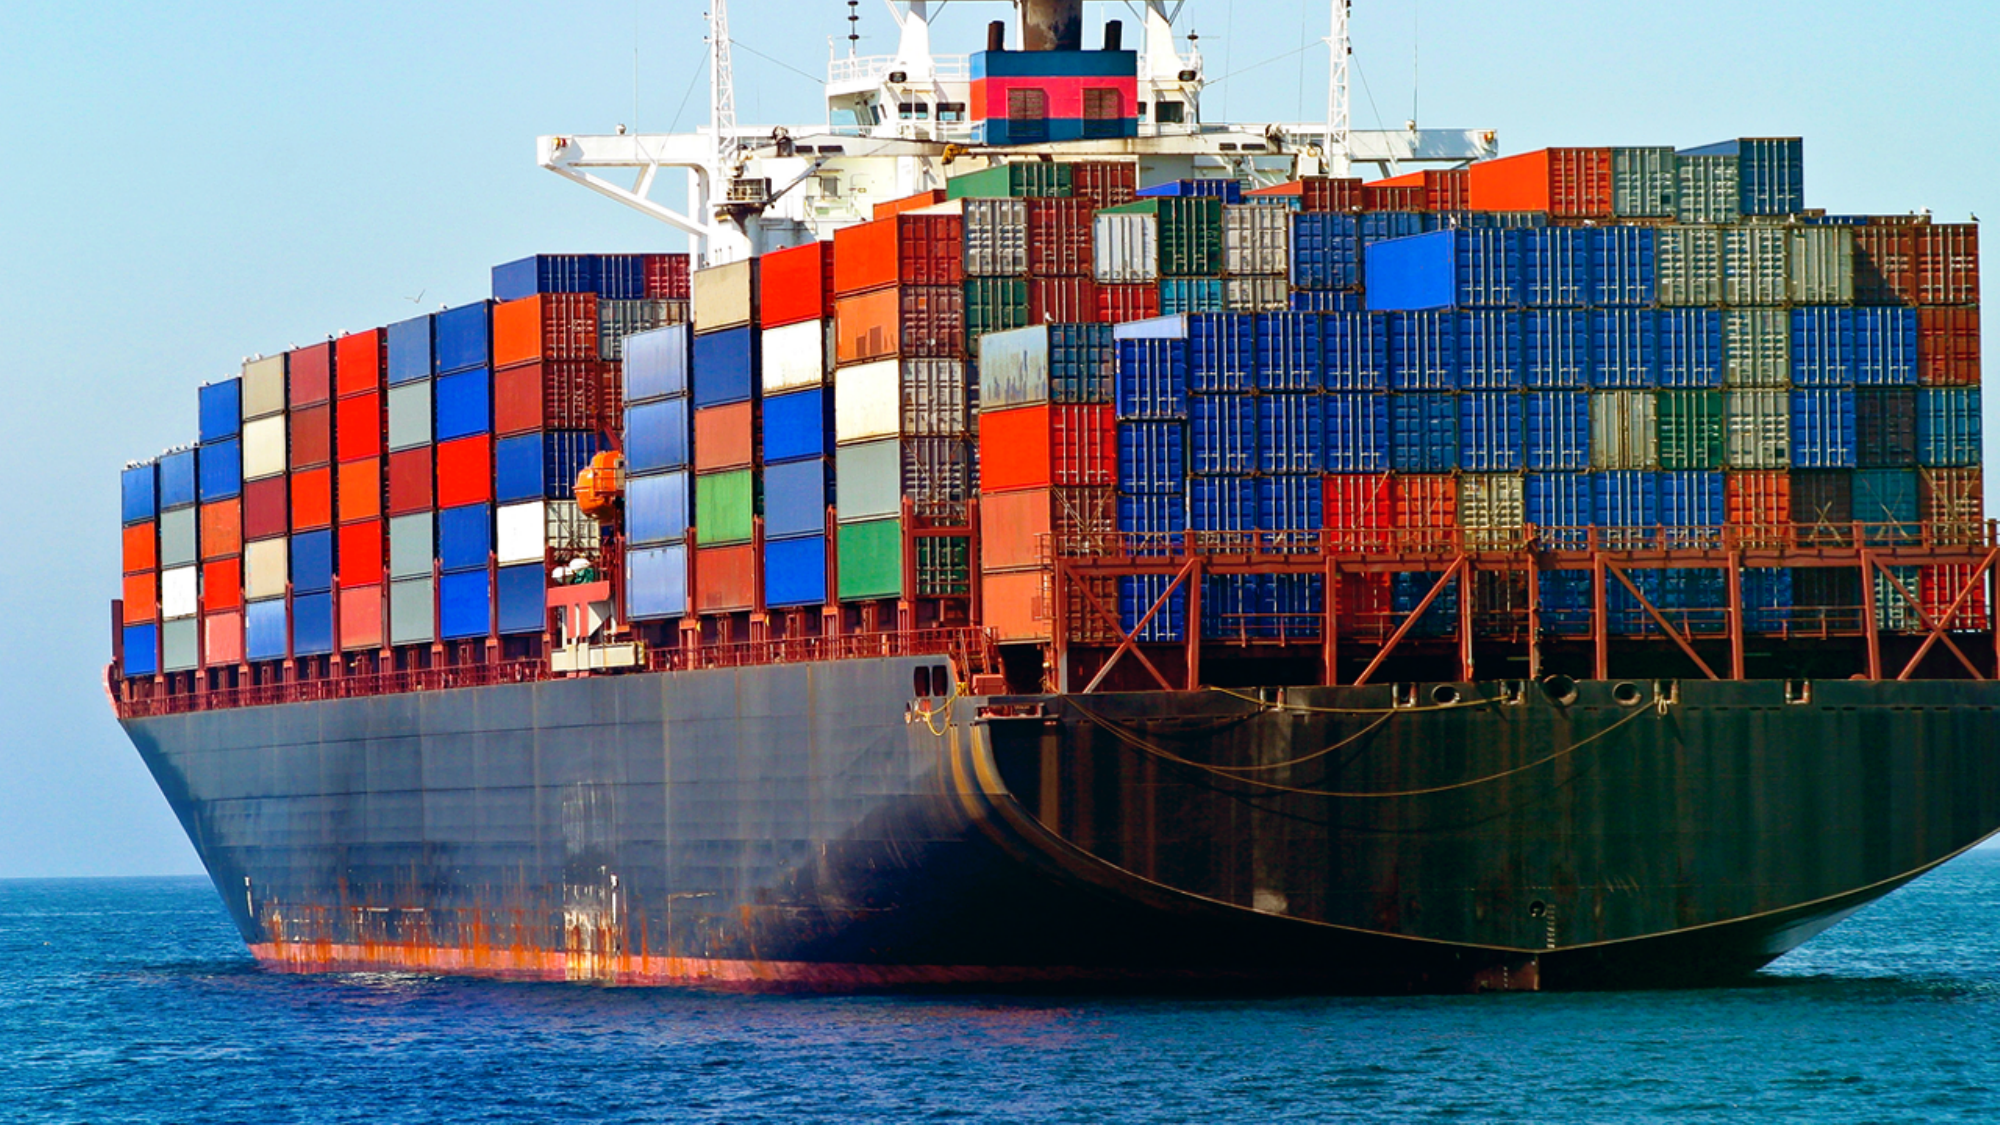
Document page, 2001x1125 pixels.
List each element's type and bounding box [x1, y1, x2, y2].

list [0, 0, 2000, 1125]
